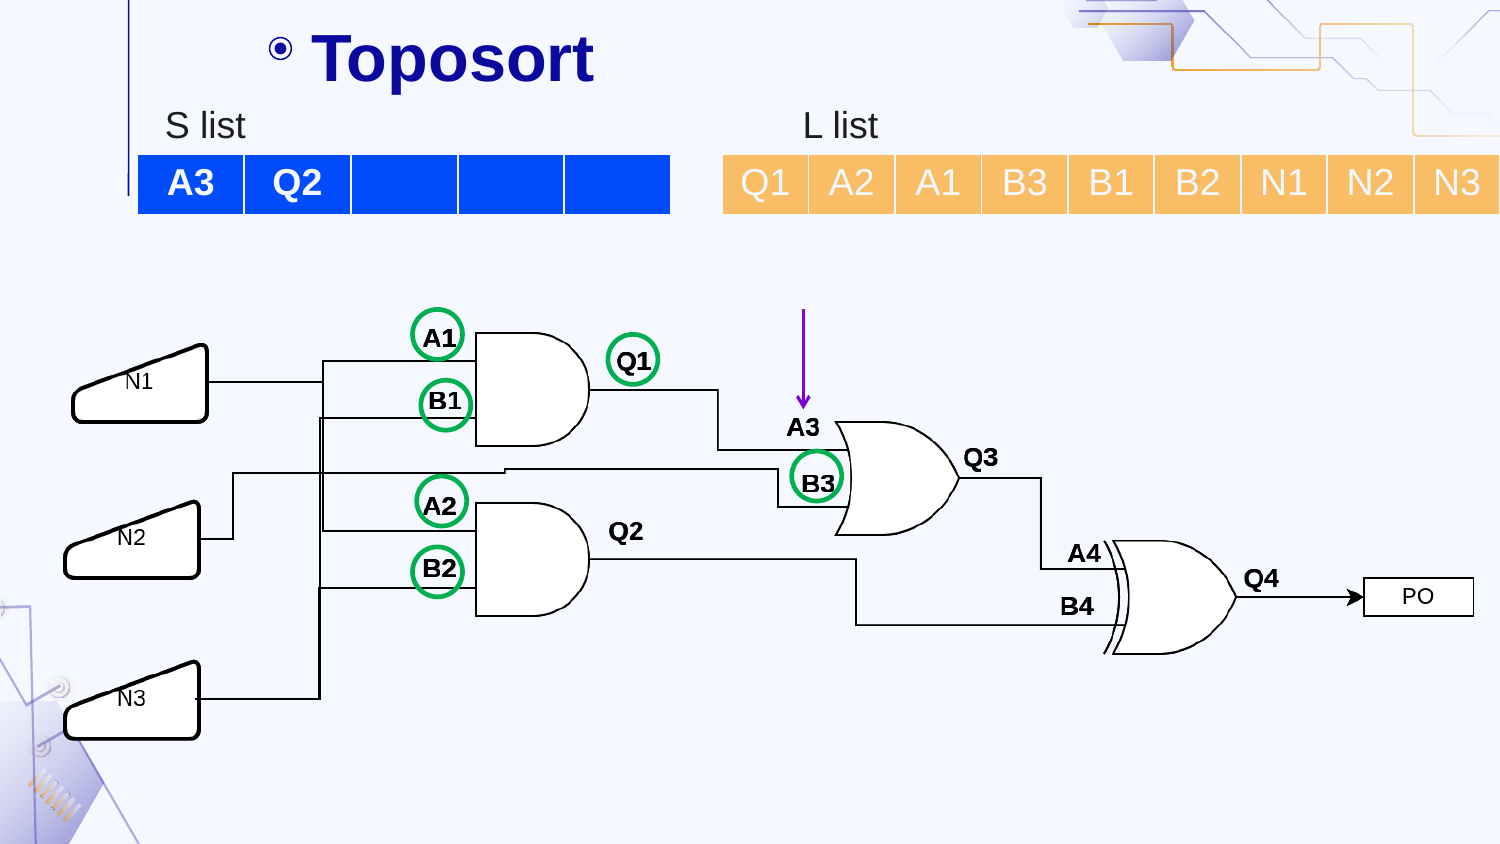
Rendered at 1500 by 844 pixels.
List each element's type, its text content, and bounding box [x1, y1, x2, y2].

table_header A2 [809, 155, 894, 214]
text_box S list [150, 93, 658, 154]
table_header B2 [1155, 155, 1240, 214]
text_box Toposort [296, 0, 1500, 94]
table_header N2 [1328, 155, 1413, 214]
table_header N1 [1242, 155, 1326, 214]
table_header A3 [138, 155, 243, 214]
table_header Q2 [245, 155, 350, 214]
picture [62, 309, 1474, 741]
table_header [352, 155, 457, 214]
table_header B3 [982, 155, 1067, 214]
table_header A1 [896, 155, 981, 214]
table_header [565, 155, 670, 214]
table_header Q1 [723, 155, 808, 214]
text_box L list [787, 93, 1296, 154]
table_header [459, 155, 563, 214]
table_header B1 [1069, 155, 1153, 214]
table_header N3 [1415, 155, 1499, 214]
